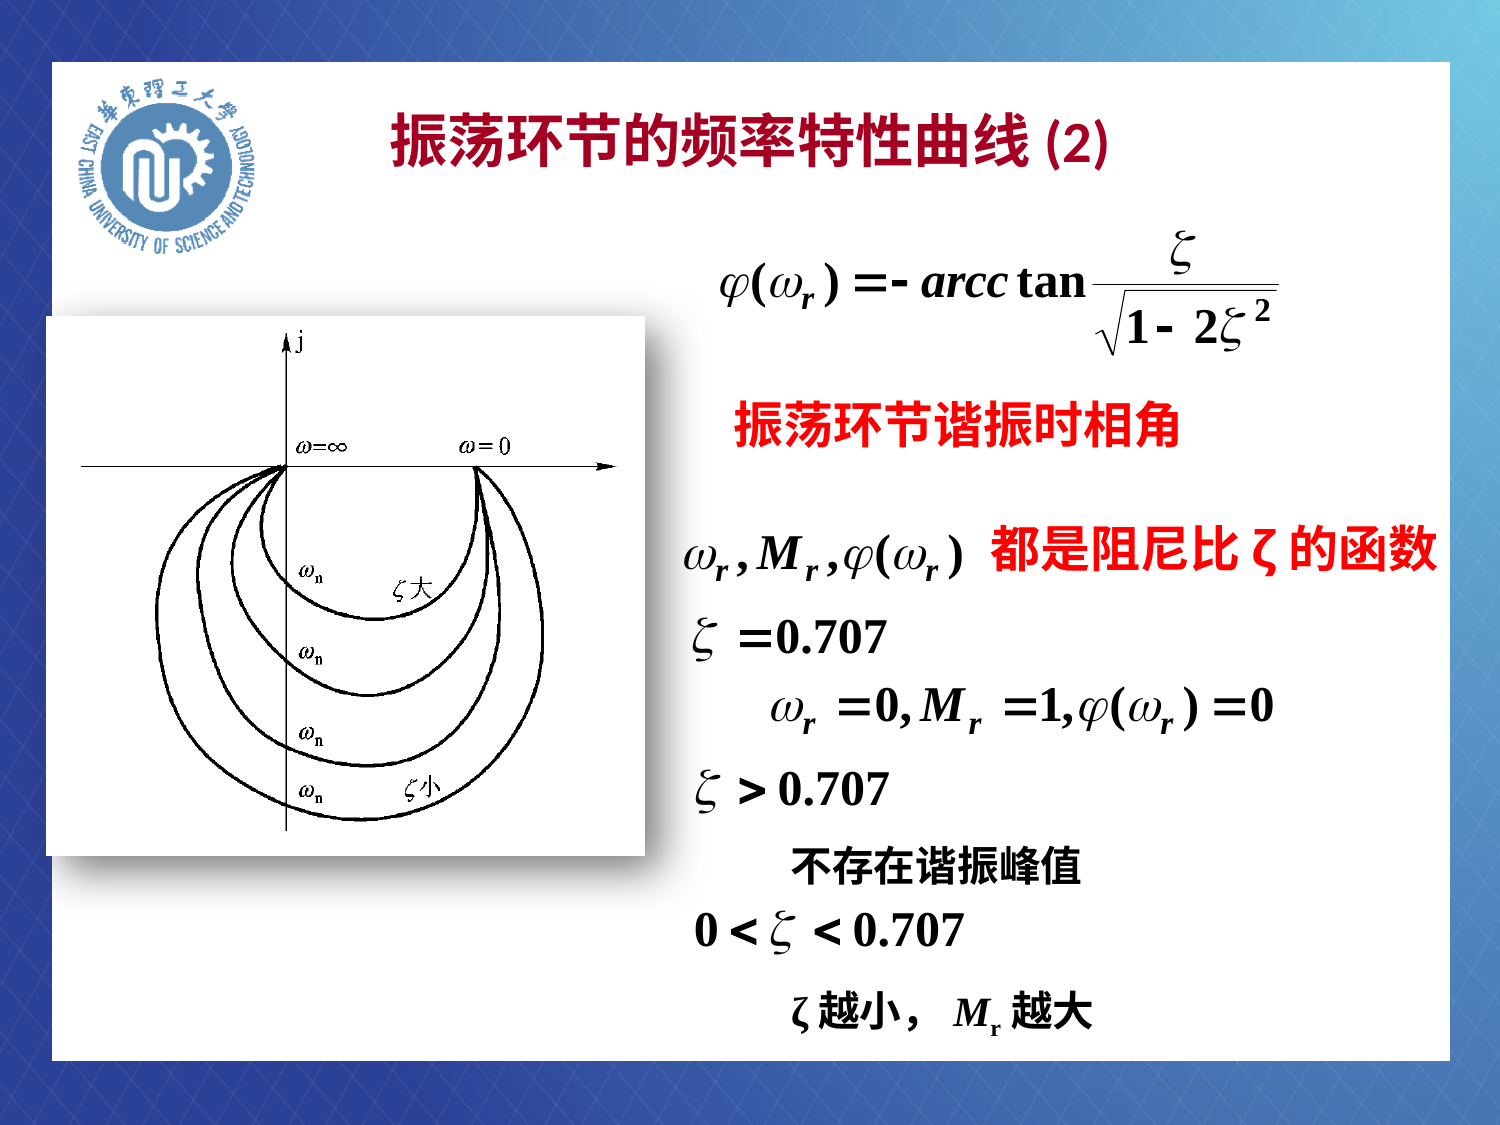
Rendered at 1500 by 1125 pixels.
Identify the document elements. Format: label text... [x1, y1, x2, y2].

text_box ζ越小，Mr越大 [776, 977, 1110, 1049]
text_box 不存在谐振峰值 [775, 832, 1098, 897]
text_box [691, 765, 894, 821]
text_box 都是阻尼比ζ的函数 [975, 510, 1454, 585]
title 振荡环节的频率特性曲线(2) [74, 44, 1426, 233]
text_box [691, 906, 969, 962]
text_box 振荡环节谐振时相角 [718, 386, 1199, 462]
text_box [716, 222, 1285, 361]
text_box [688, 613, 891, 669]
picture [0, 0, 1500, 1125]
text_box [679, 525, 968, 587]
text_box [766, 677, 1278, 739]
